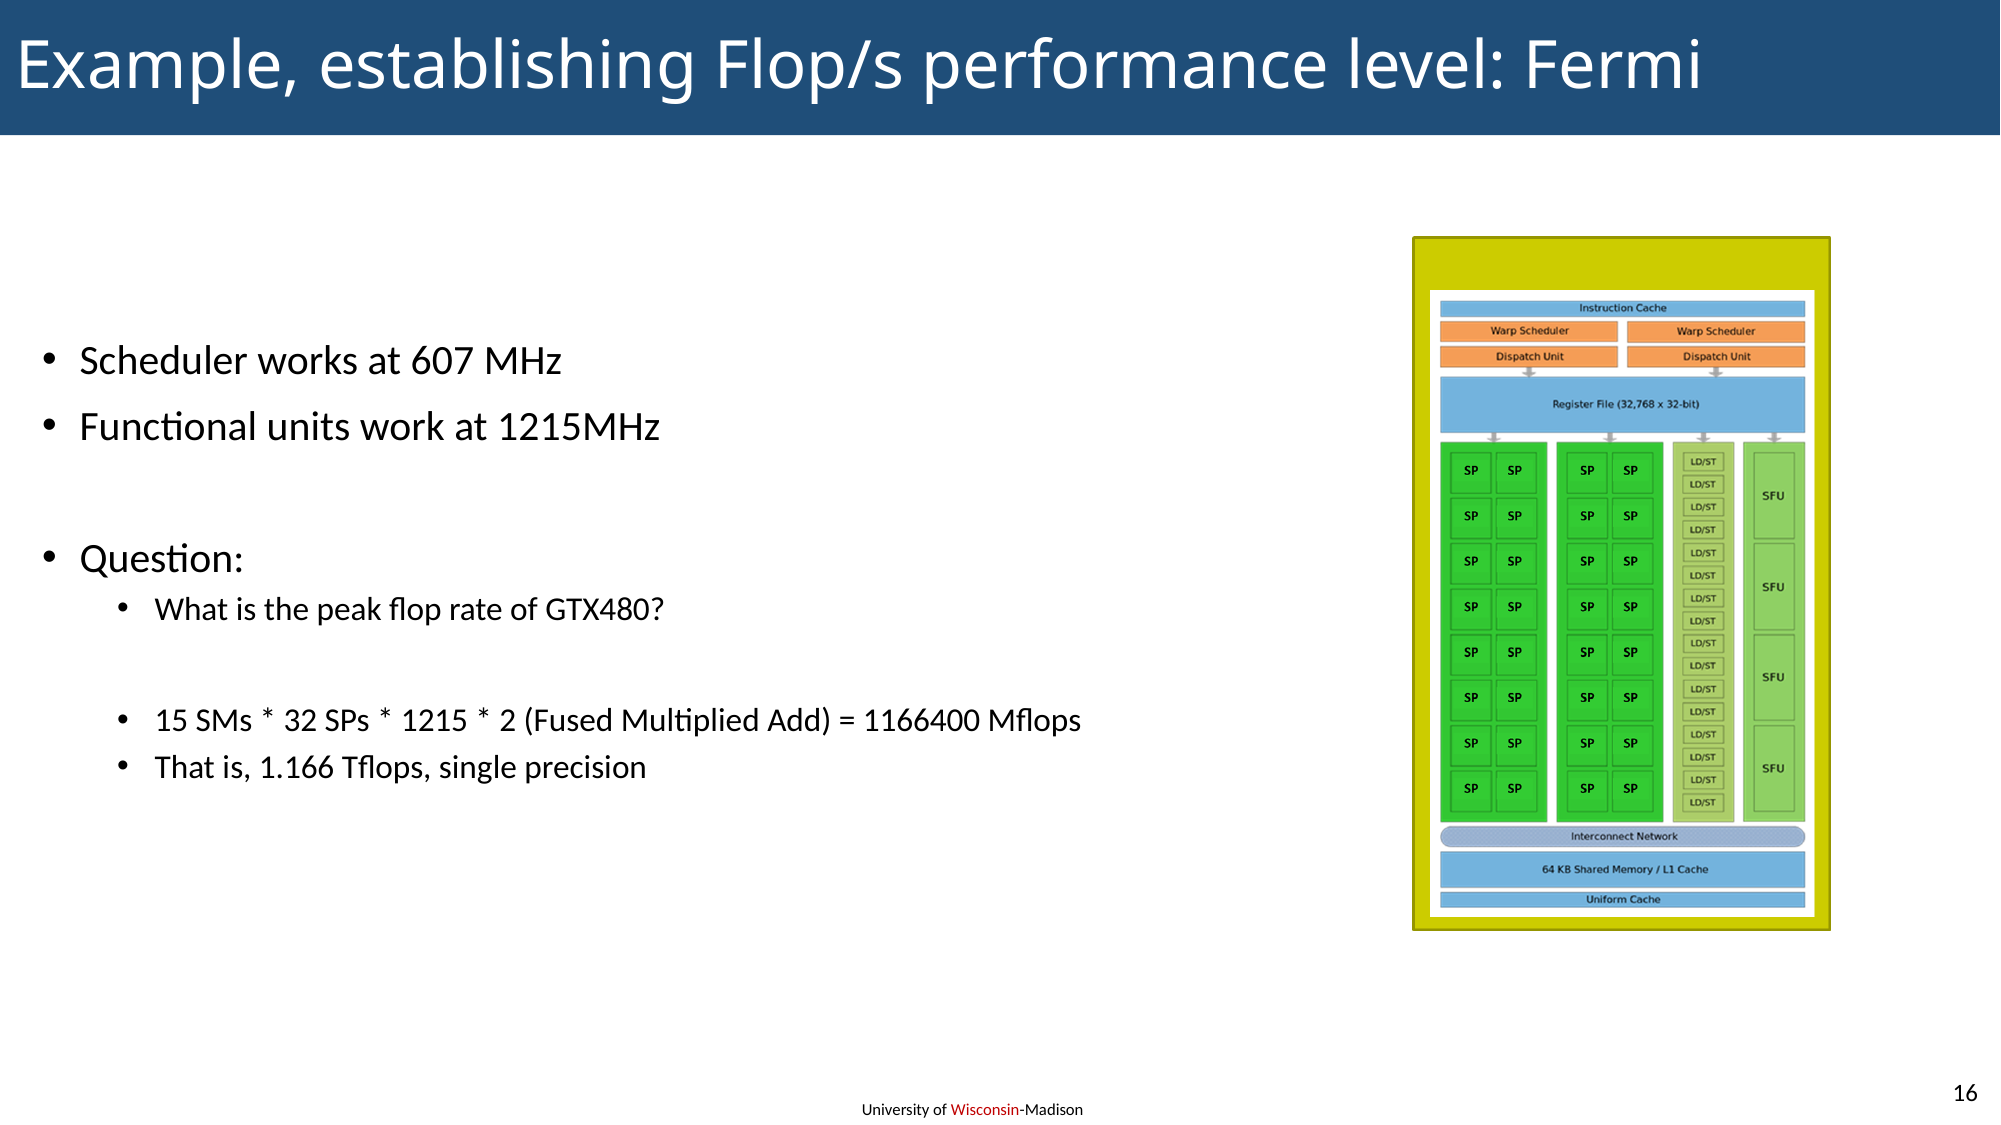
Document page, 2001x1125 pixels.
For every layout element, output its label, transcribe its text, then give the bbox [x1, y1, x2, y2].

slide_number 16 [1879, 1069, 1994, 1114]
picture [1412, 236, 1831, 931]
list Scheduler works at 607 MHz Functional units work at 1215MHz Question: What is the peak flop rate of GTX480? 15 SMs * 32 SPs * 1215 * 2 (Fused Multiplied Add) = 1166400 Mflops That is, 1.166 Tflops, single precision [27, 331, 1111, 874]
title Example, establishing Flop/s performance level: Fermi [0, 0, 2000, 136]
